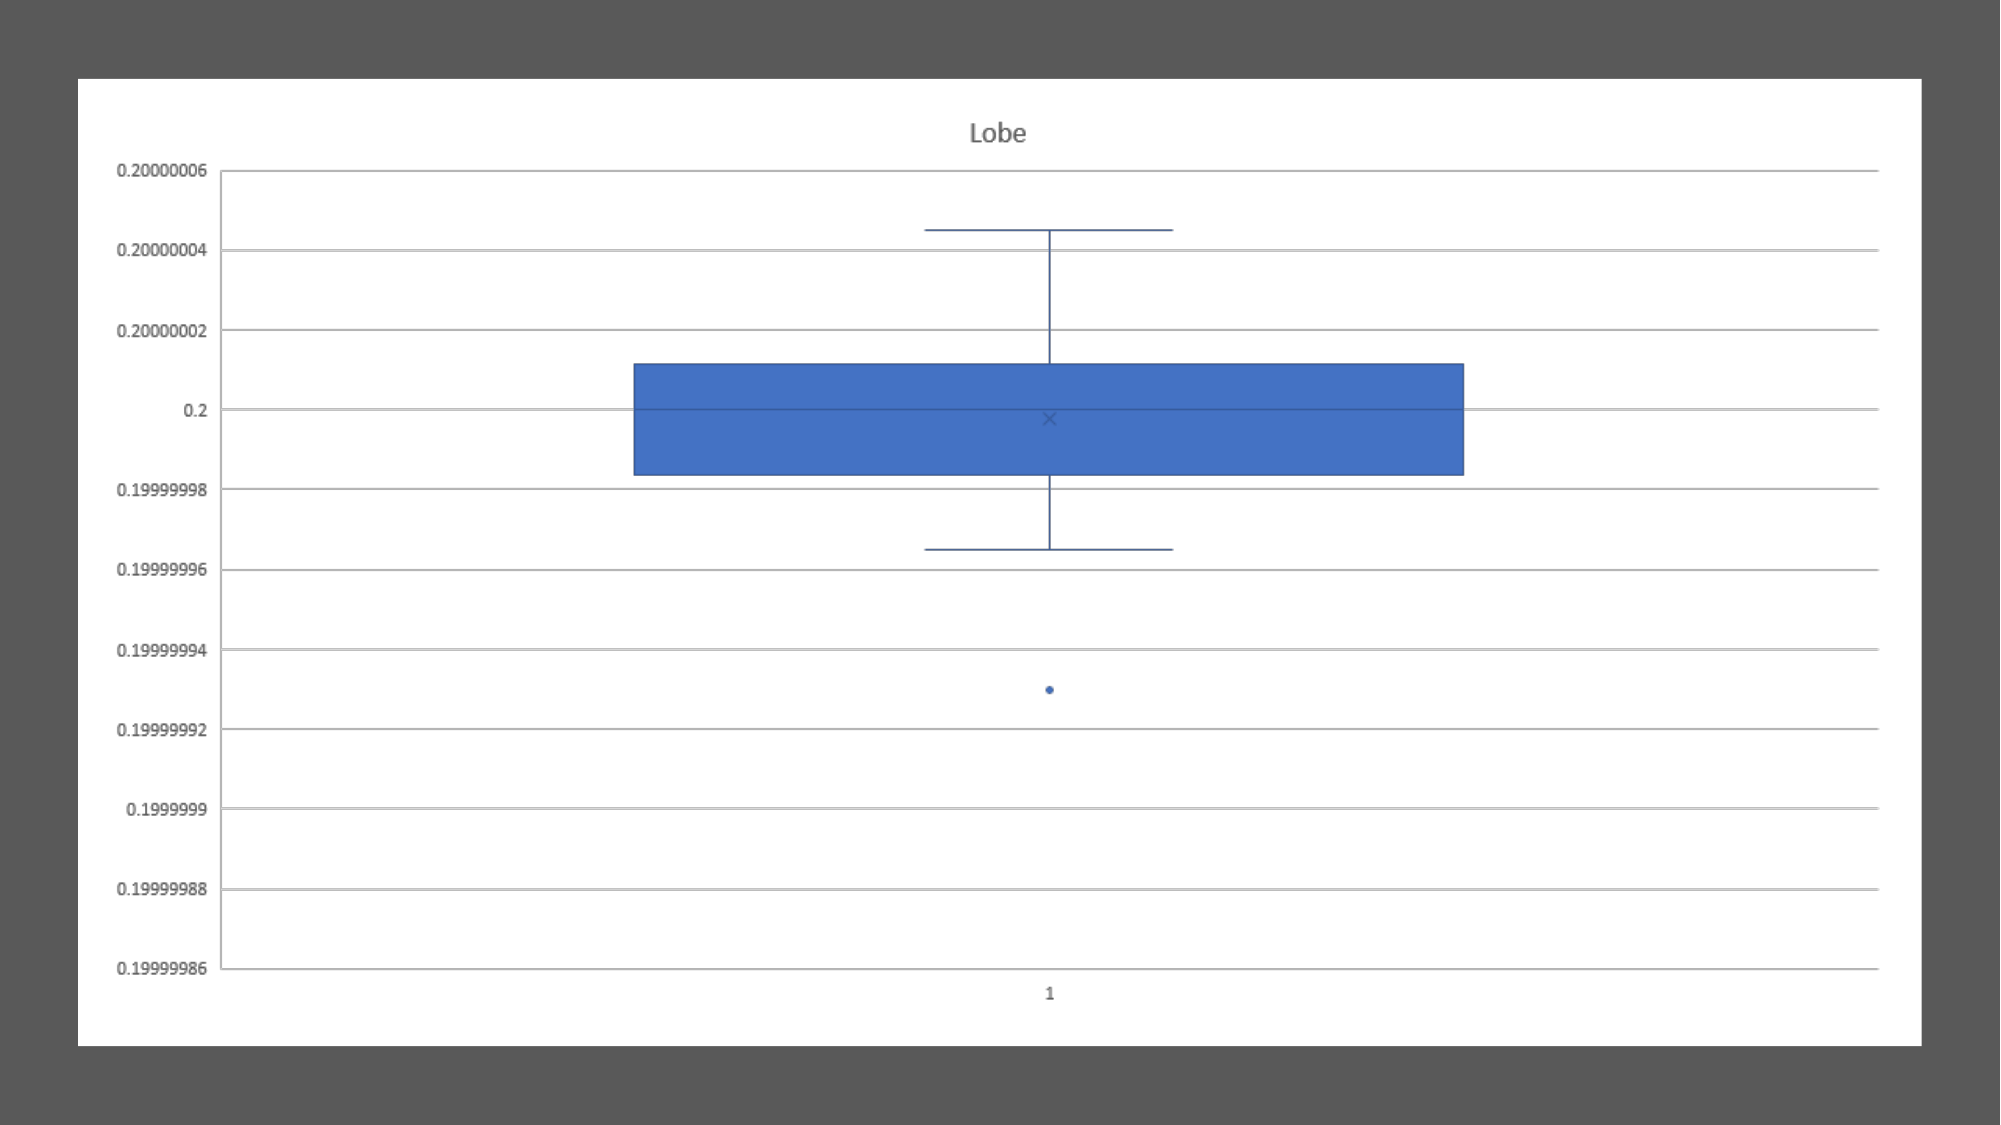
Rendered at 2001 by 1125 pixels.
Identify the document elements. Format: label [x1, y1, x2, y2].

picture [105, 105, 1895, 1020]
text_box [77, 78, 1923, 1047]
text_box [0, 0, 2000, 1125]
